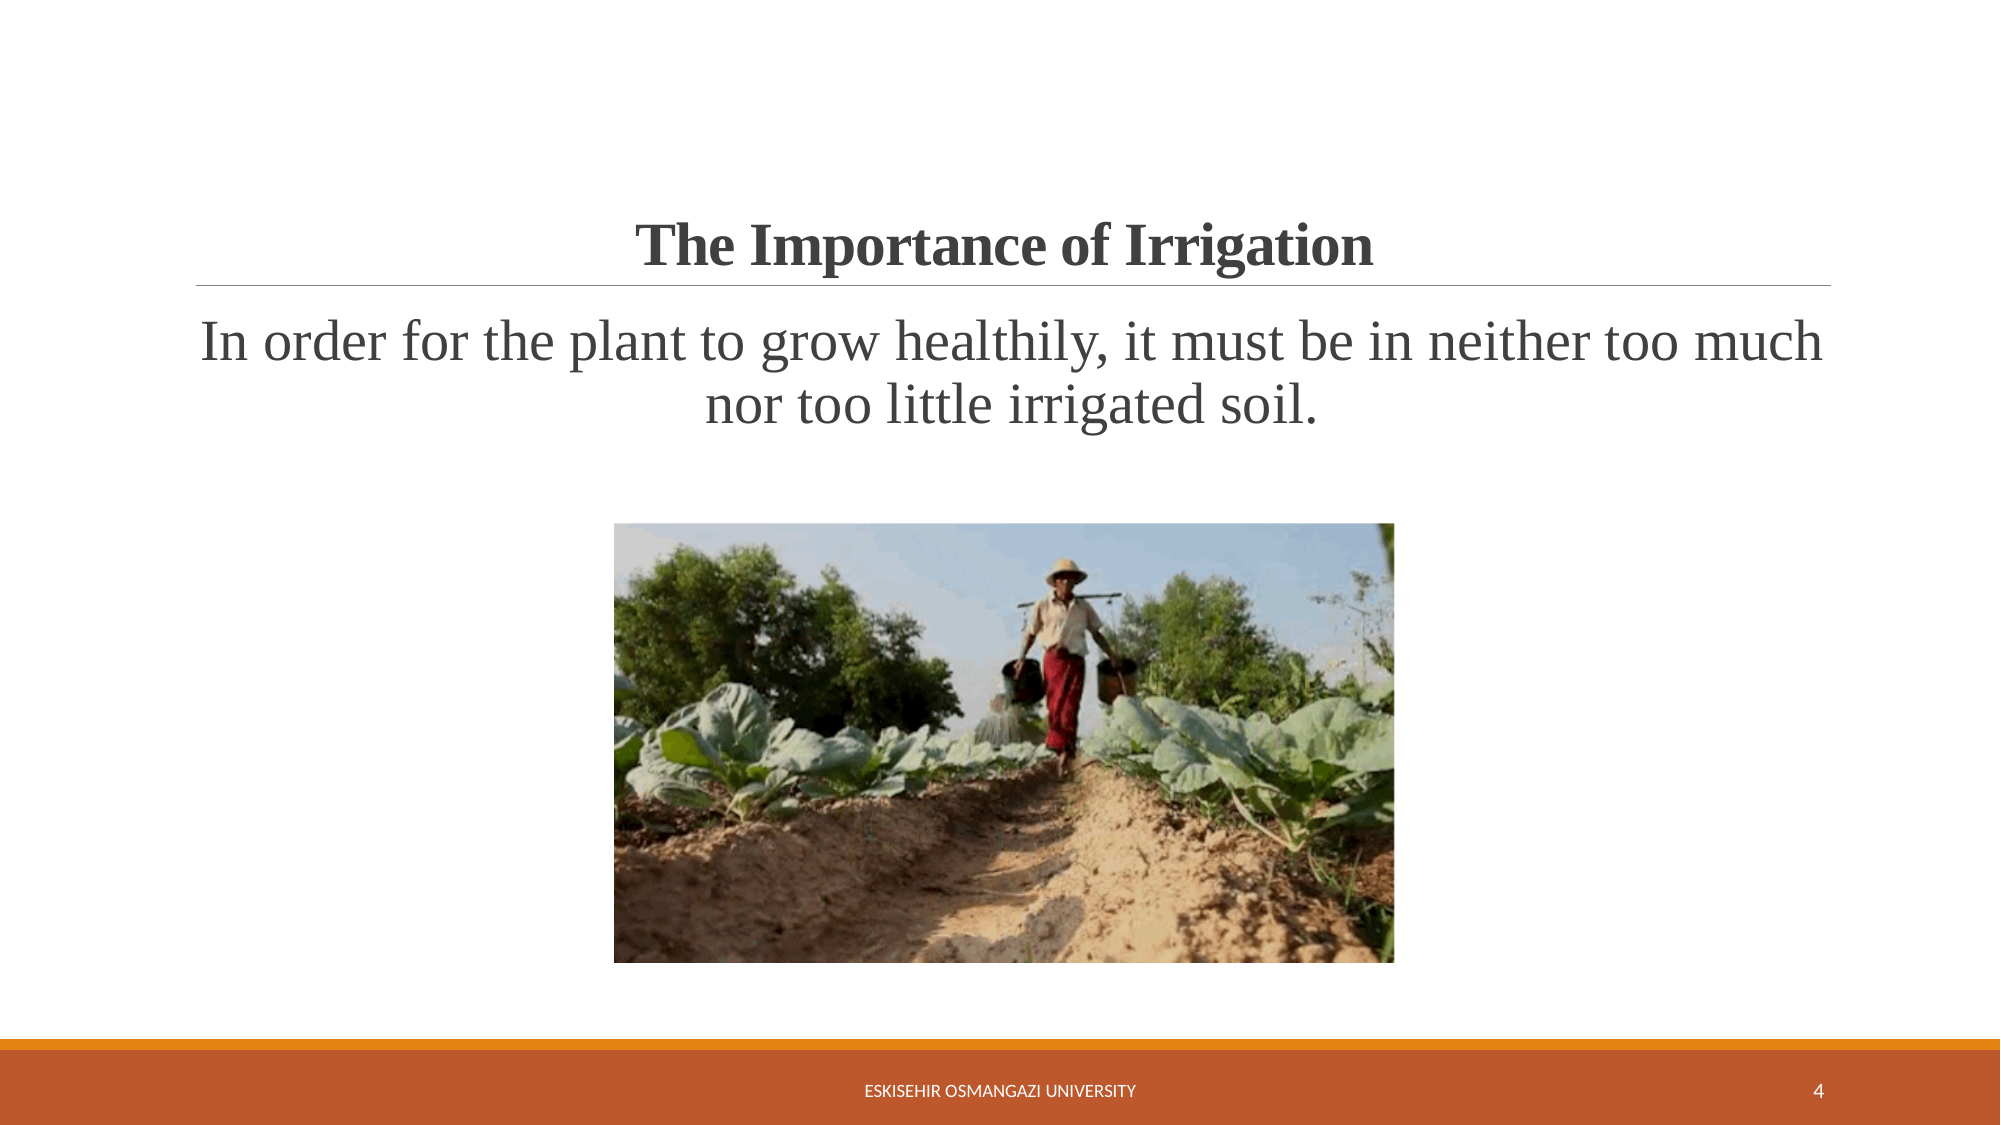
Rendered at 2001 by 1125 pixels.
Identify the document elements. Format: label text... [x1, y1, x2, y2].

footer ESKISEHIR OSMANGAZI UNIVERSITY [604, 1059, 1396, 1120]
slide_number 4 [1624, 1059, 1840, 1120]
title The Importance of Irrigation [180, 47, 1830, 285]
list In order for the plant to grow healthily, it must be in neither too much nor too little irrigated soil. [180, 302, 1830, 963]
picture [613, 521, 1397, 964]
